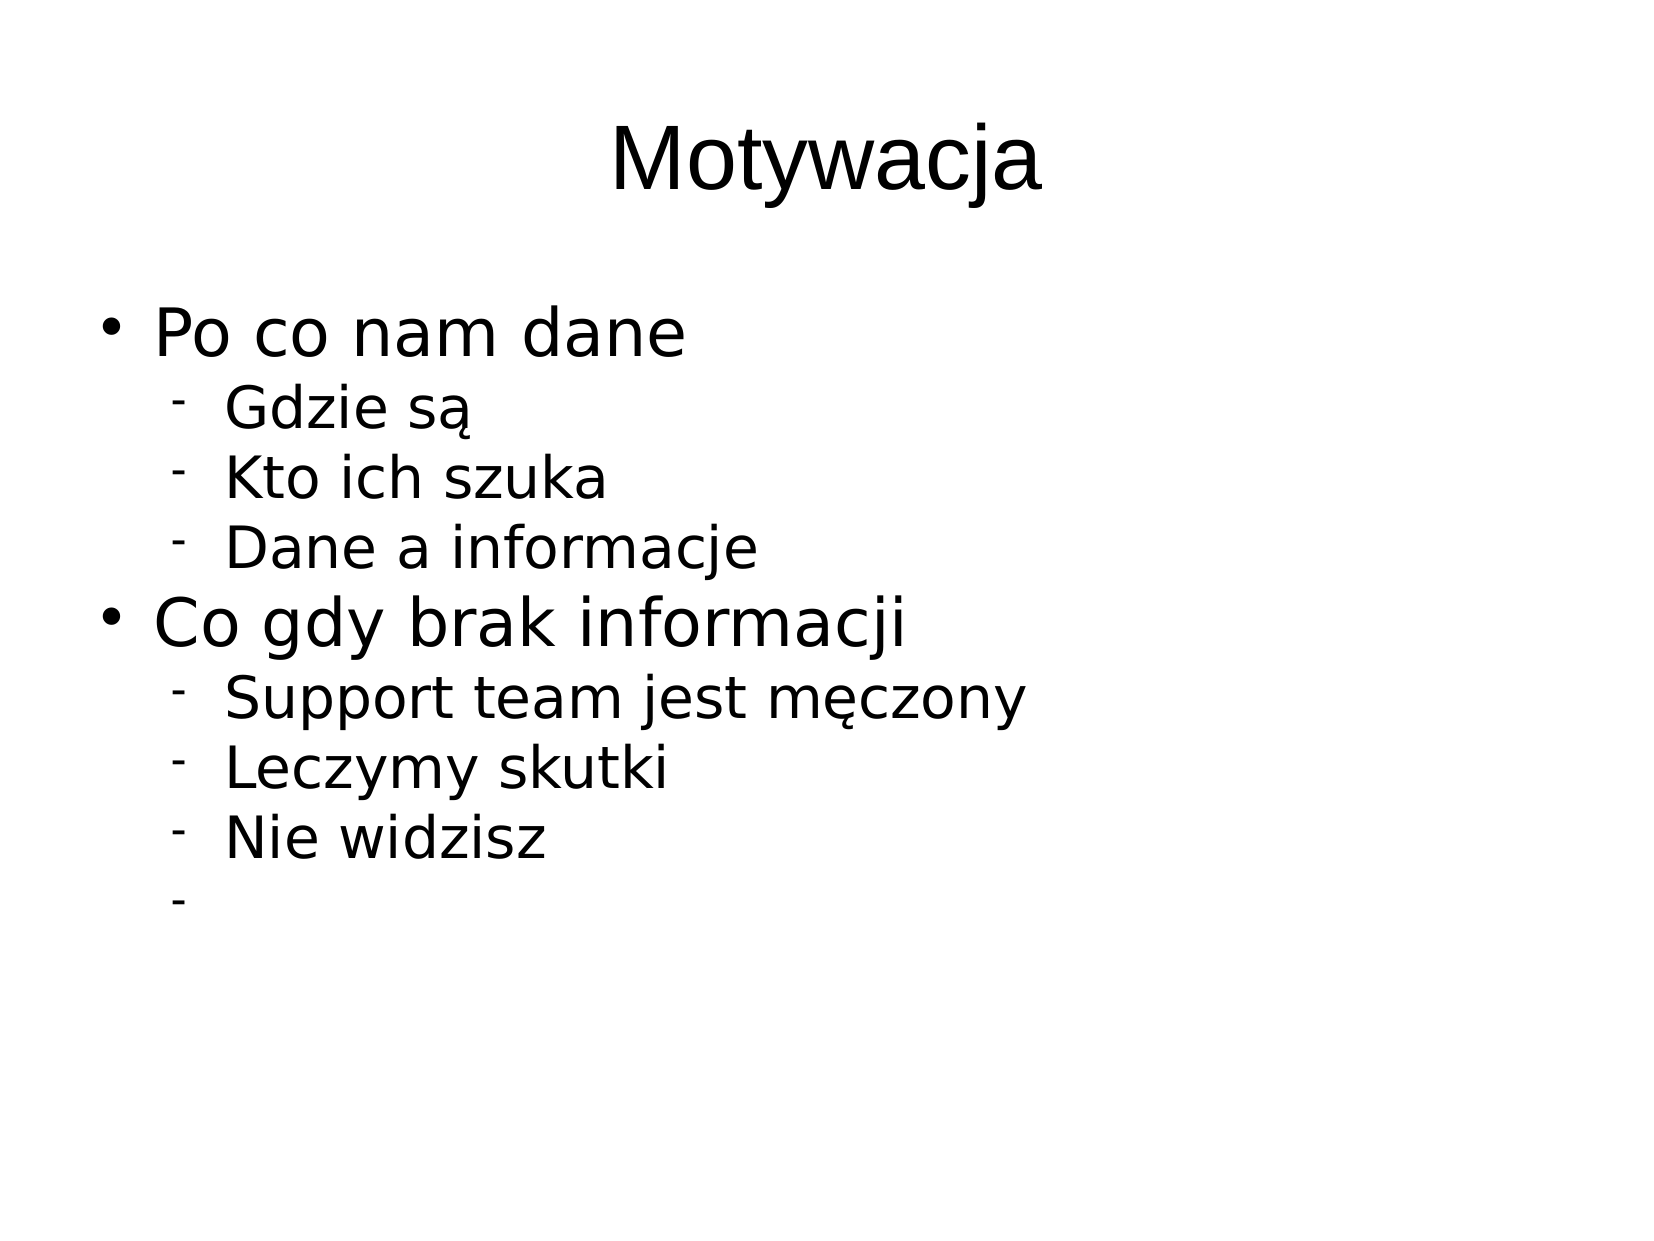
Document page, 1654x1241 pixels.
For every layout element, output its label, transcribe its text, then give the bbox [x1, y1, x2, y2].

text_box Po co nam dane Gdzie są Kto ich szuka Dane a informacje Co gdy brak informacji Support team jest męczony Leczymy skutki Nie widzisz [82, 290, 1571, 1010]
text_box Motywacja [82, 49, 1571, 257]
